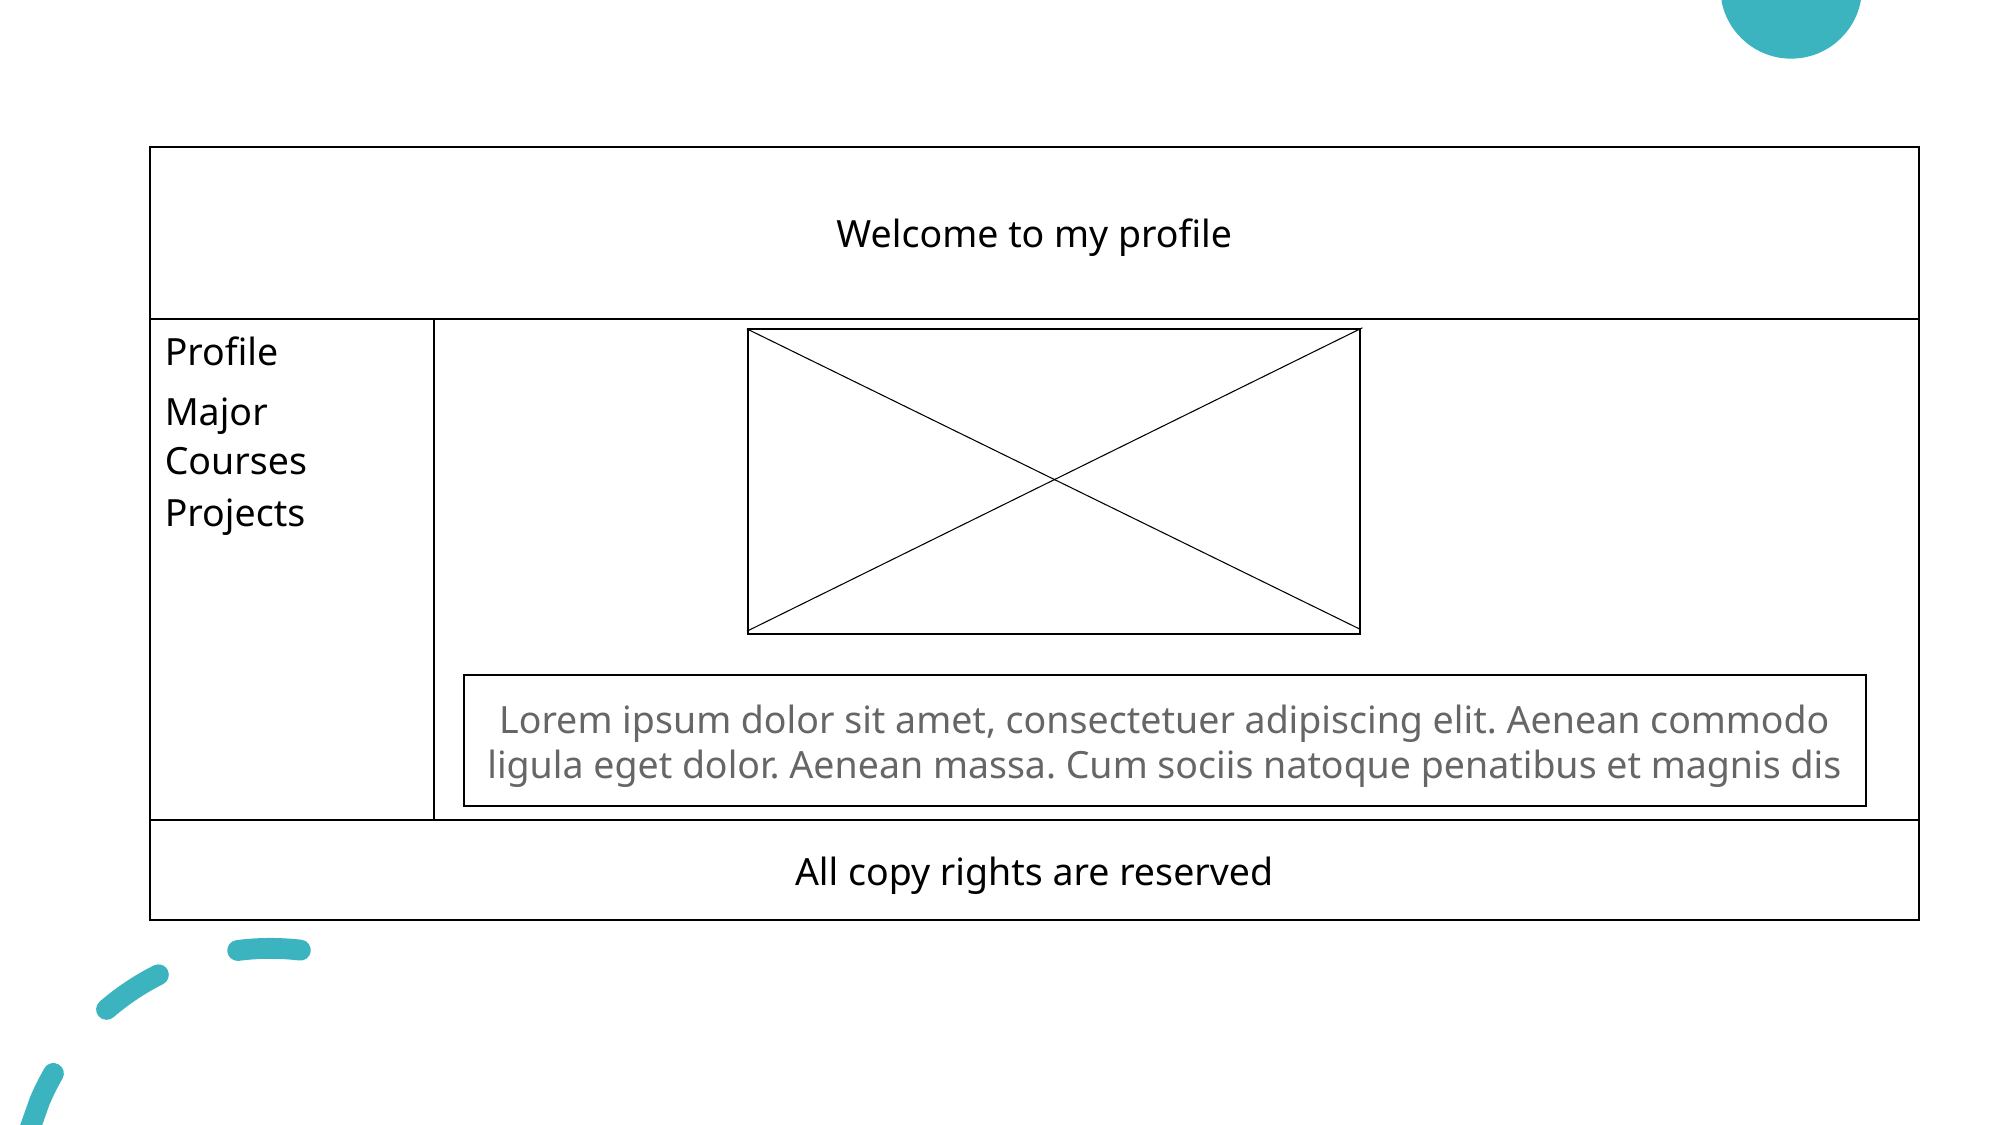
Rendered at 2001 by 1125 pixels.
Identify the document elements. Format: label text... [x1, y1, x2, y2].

text_box All copy rights are reserved [149, 819, 1920, 921]
text_box [435, 320, 1920, 819]
text_box Welcome to my profile [149, 146, 1920, 320]
text_box Profile [150, 320, 393, 380]
text_box Courses [150, 429, 393, 481]
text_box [746, 327, 1363, 632]
text_box Major [150, 380, 393, 429]
text_box Projects [150, 481, 393, 542]
text_box Lorem ipsum dolor sit amet, consectetuer adipiscing elit. Aenean commodo ligula eget dolor. Aenean massa. Cum sociis natoque penatibus et magnis dis [463, 674, 1867, 807]
text_box [149, 318, 435, 819]
